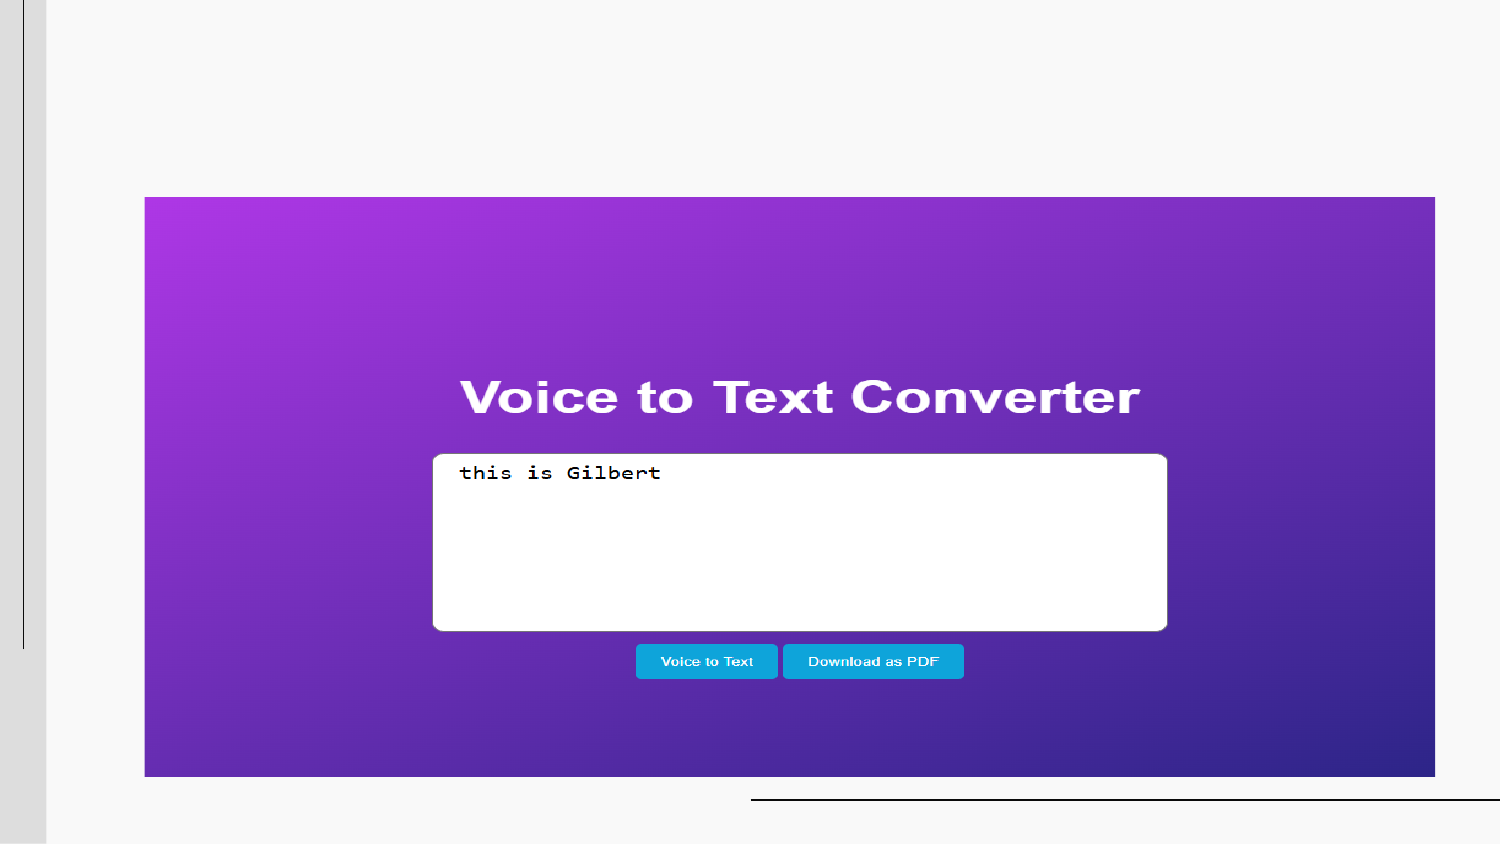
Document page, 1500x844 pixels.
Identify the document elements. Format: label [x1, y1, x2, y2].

text_box [144, 197, 1436, 777]
